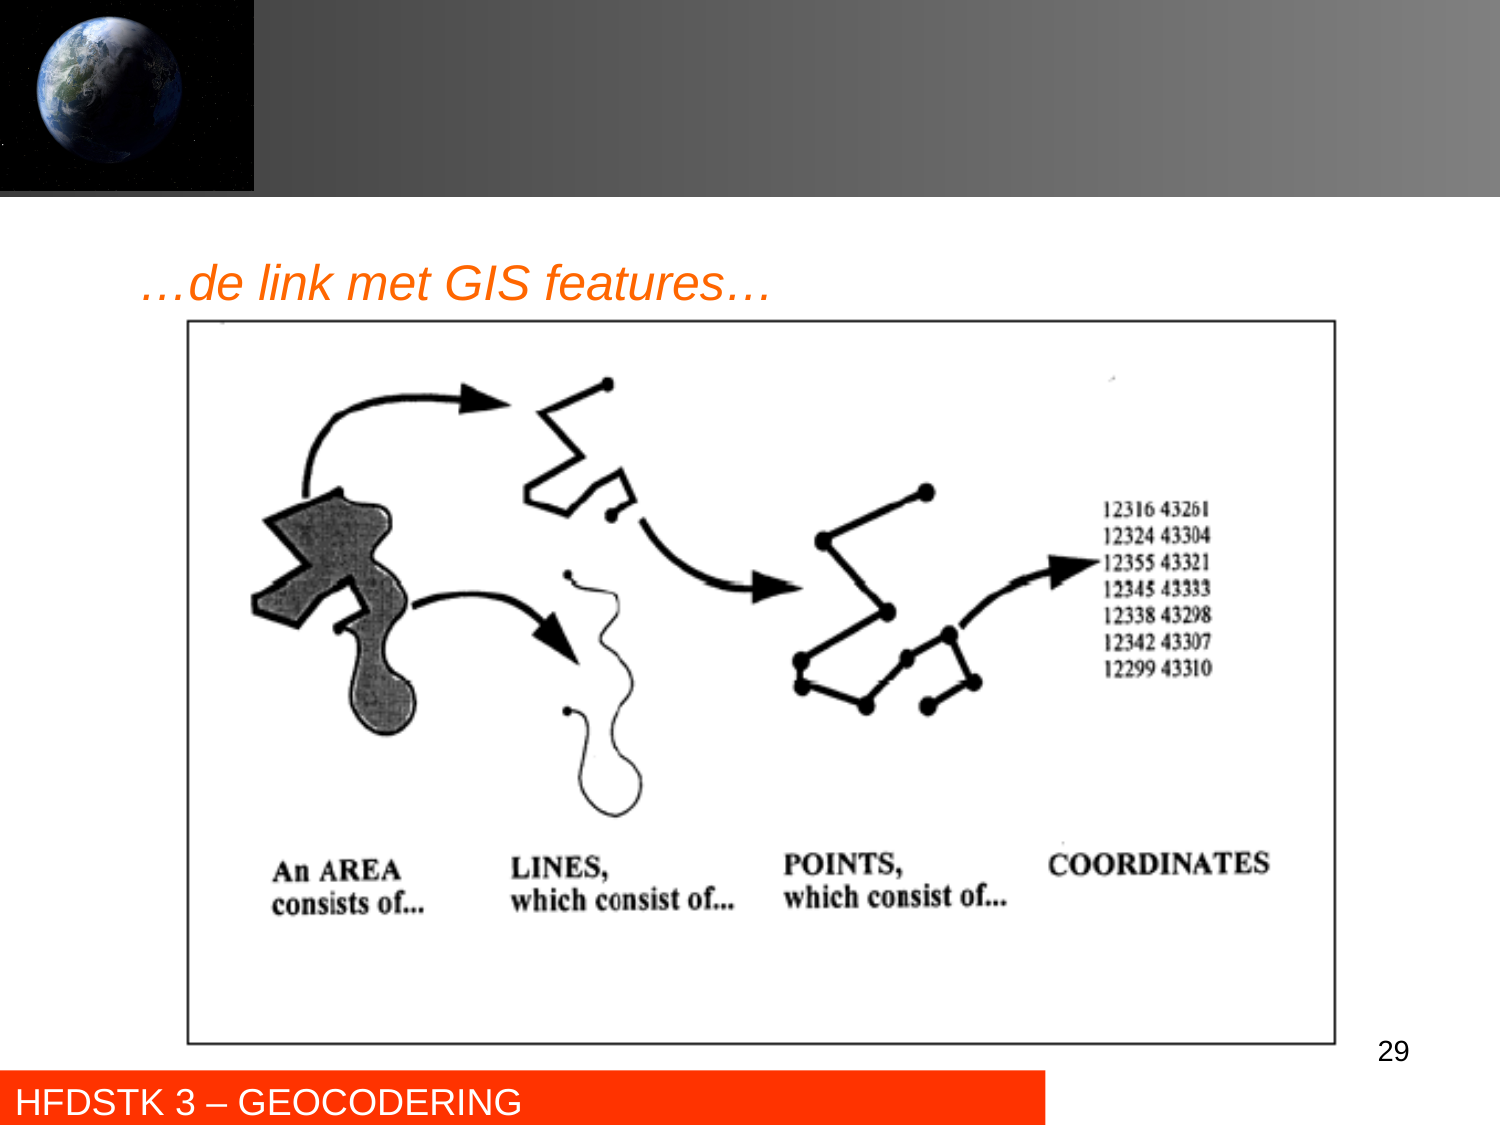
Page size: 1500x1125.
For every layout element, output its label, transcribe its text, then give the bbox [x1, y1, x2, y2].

text_box HFDSTK 3 – GEOCODERING [0, 1070, 1034, 1125]
text_box [1034, 1070, 1046, 1125]
picture [0, 0, 255, 191]
text_box …de link met GIS features… [123, 243, 1388, 319]
slide_number 29 [1074, 1024, 1425, 1103]
picture [182, 314, 1342, 1051]
text_box [256, 0, 1500, 197]
